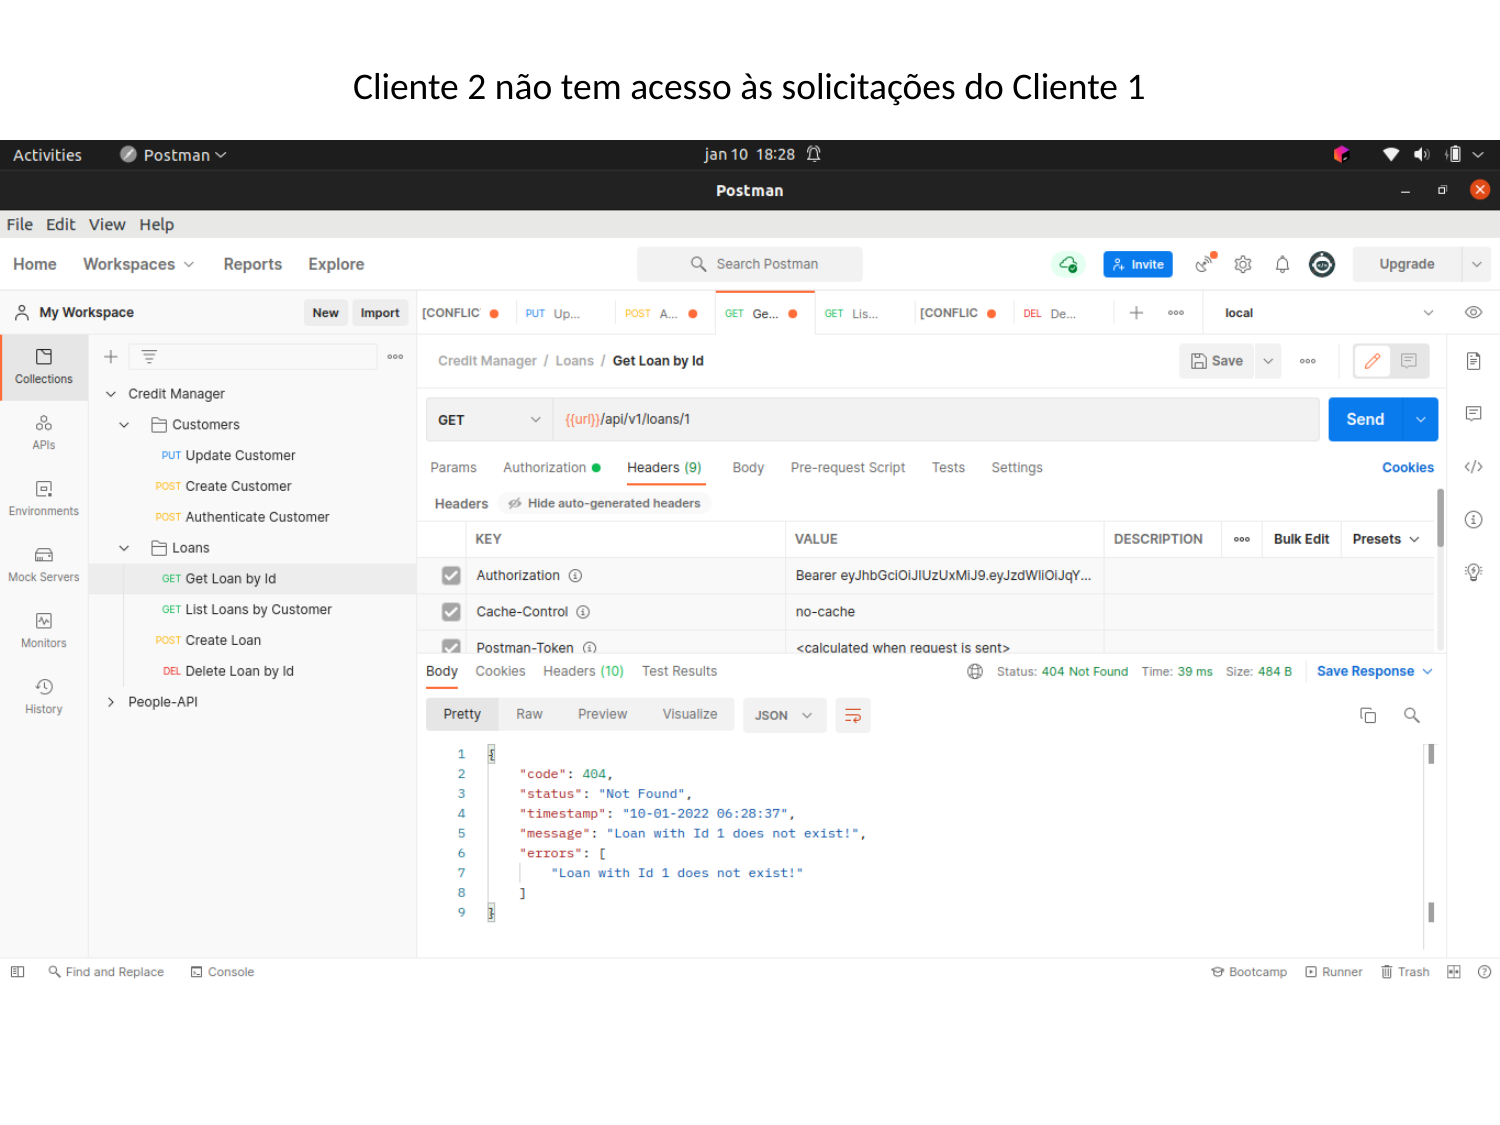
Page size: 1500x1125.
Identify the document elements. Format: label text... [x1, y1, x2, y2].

picture [0, 140, 1500, 985]
text_box Cliente 2 não tem acesso às solicitações do Cliente 1 [123, 54, 1376, 115]
